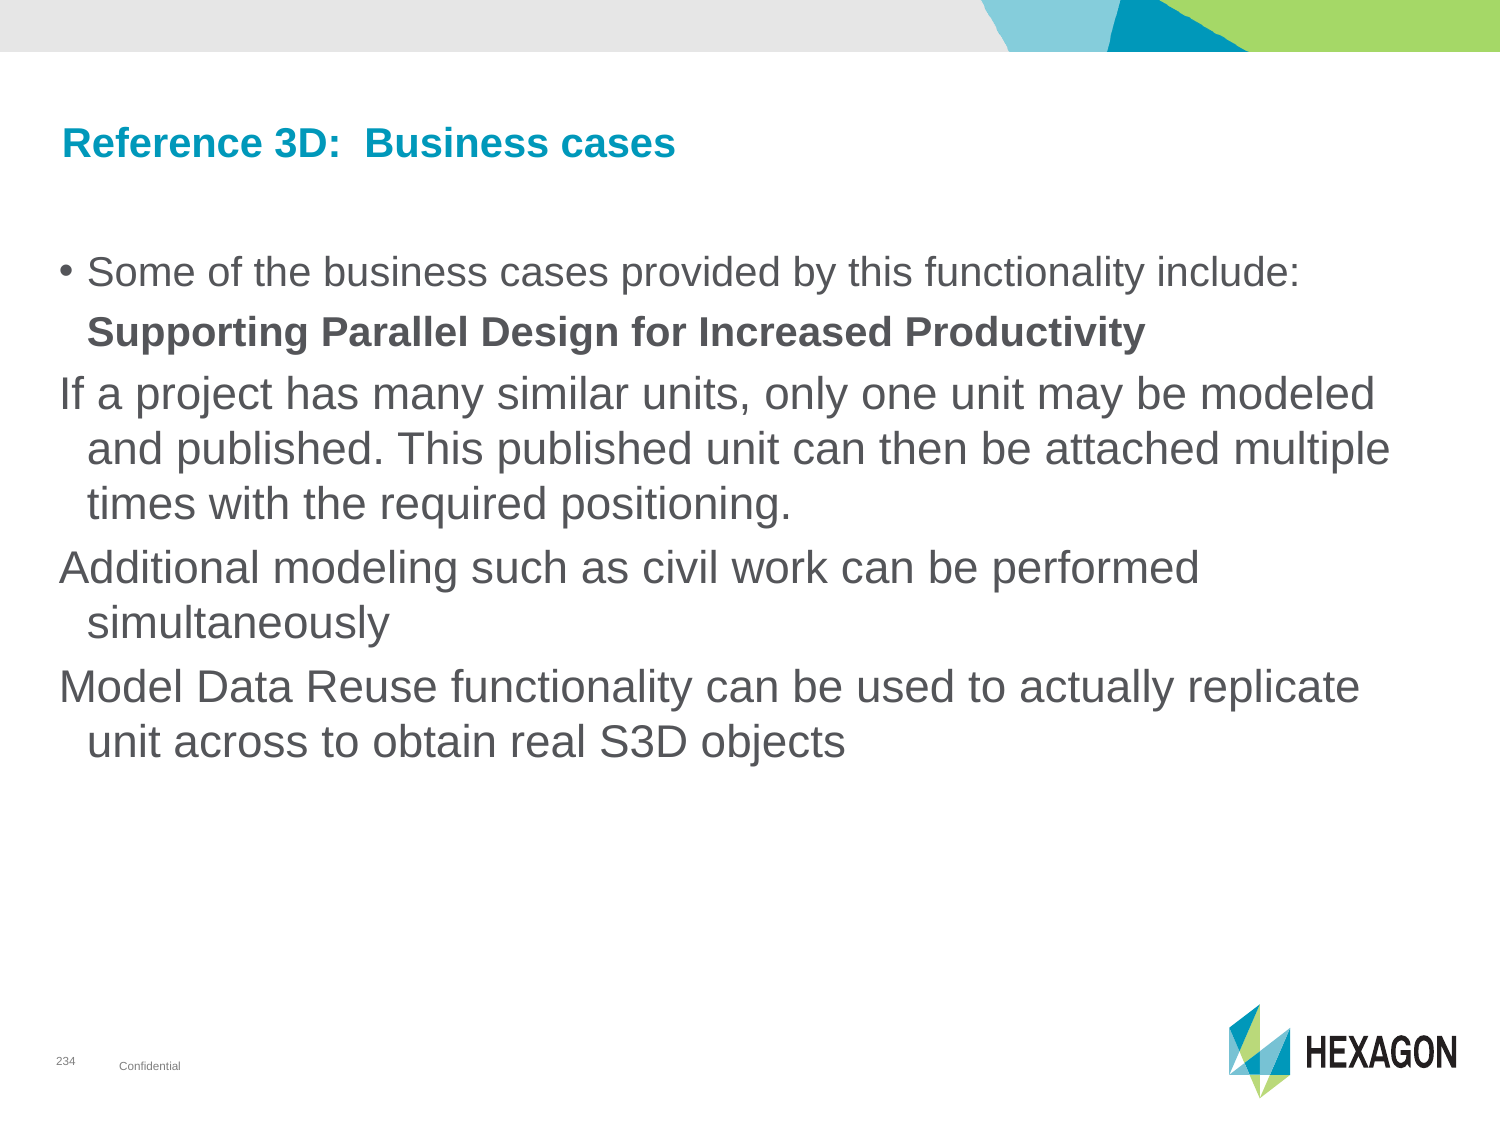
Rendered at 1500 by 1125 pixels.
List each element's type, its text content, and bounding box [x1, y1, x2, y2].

picture [1162, 0, 1500, 52]
title Reference 3D: Business cases [46, 106, 1456, 188]
list Some of the business cases provided by this functionality include: Supporting Parallel Design for Increased Productivity If a project has many similar units, only one unit may be modeled and published. This published unit can then be attached multiple times with the required positioning. Additional modeling such as civil work can be performed simultaneously Model Data Reuse functionality can be used to actually replicate unit across to obtain real S3D objects [43, 237, 1456, 975]
picture [0, 0, 1119, 52]
